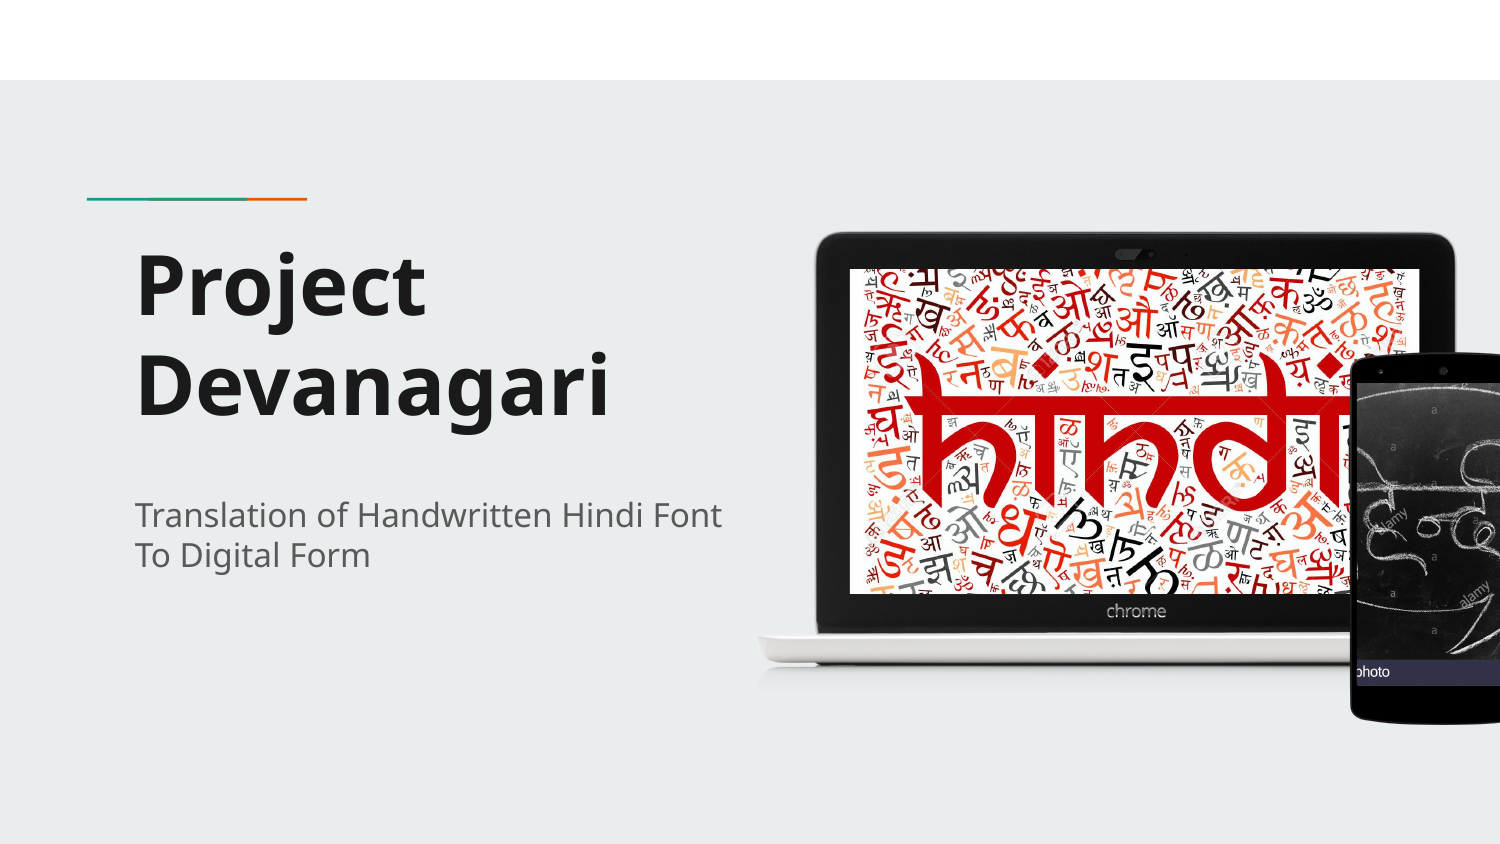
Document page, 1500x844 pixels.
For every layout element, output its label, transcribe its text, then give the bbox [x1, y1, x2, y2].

title Project Devanagari [119, 216, 741, 455]
subtitle Translation of Handwritten Hindi Font To Digital Form [119, 479, 742, 615]
picture [755, 229, 1500, 725]
